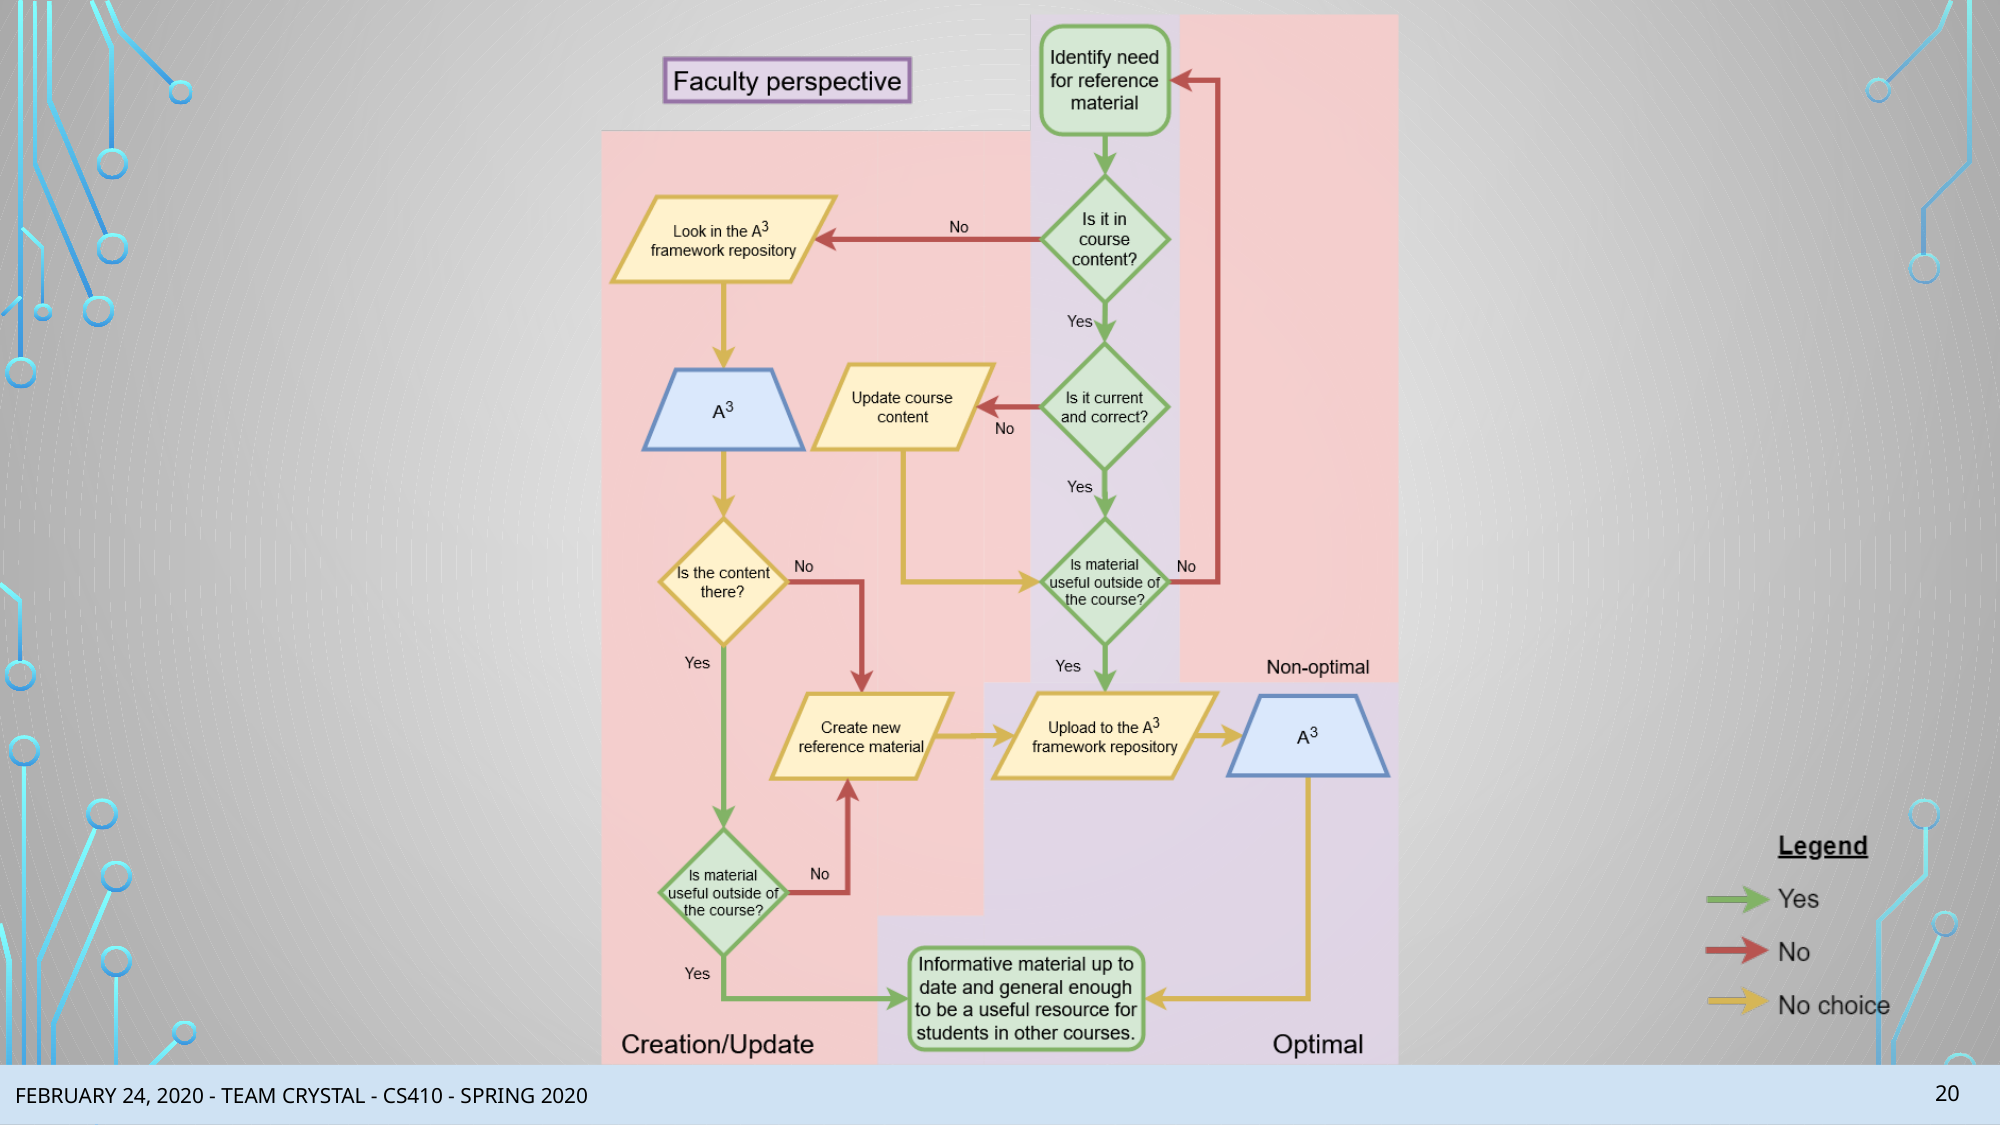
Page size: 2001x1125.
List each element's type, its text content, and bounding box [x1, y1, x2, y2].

picture [1693, 784, 1976, 1066]
picture [601, 14, 1399, 1066]
slide_number ‹#› [1848, 1071, 1975, 1125]
